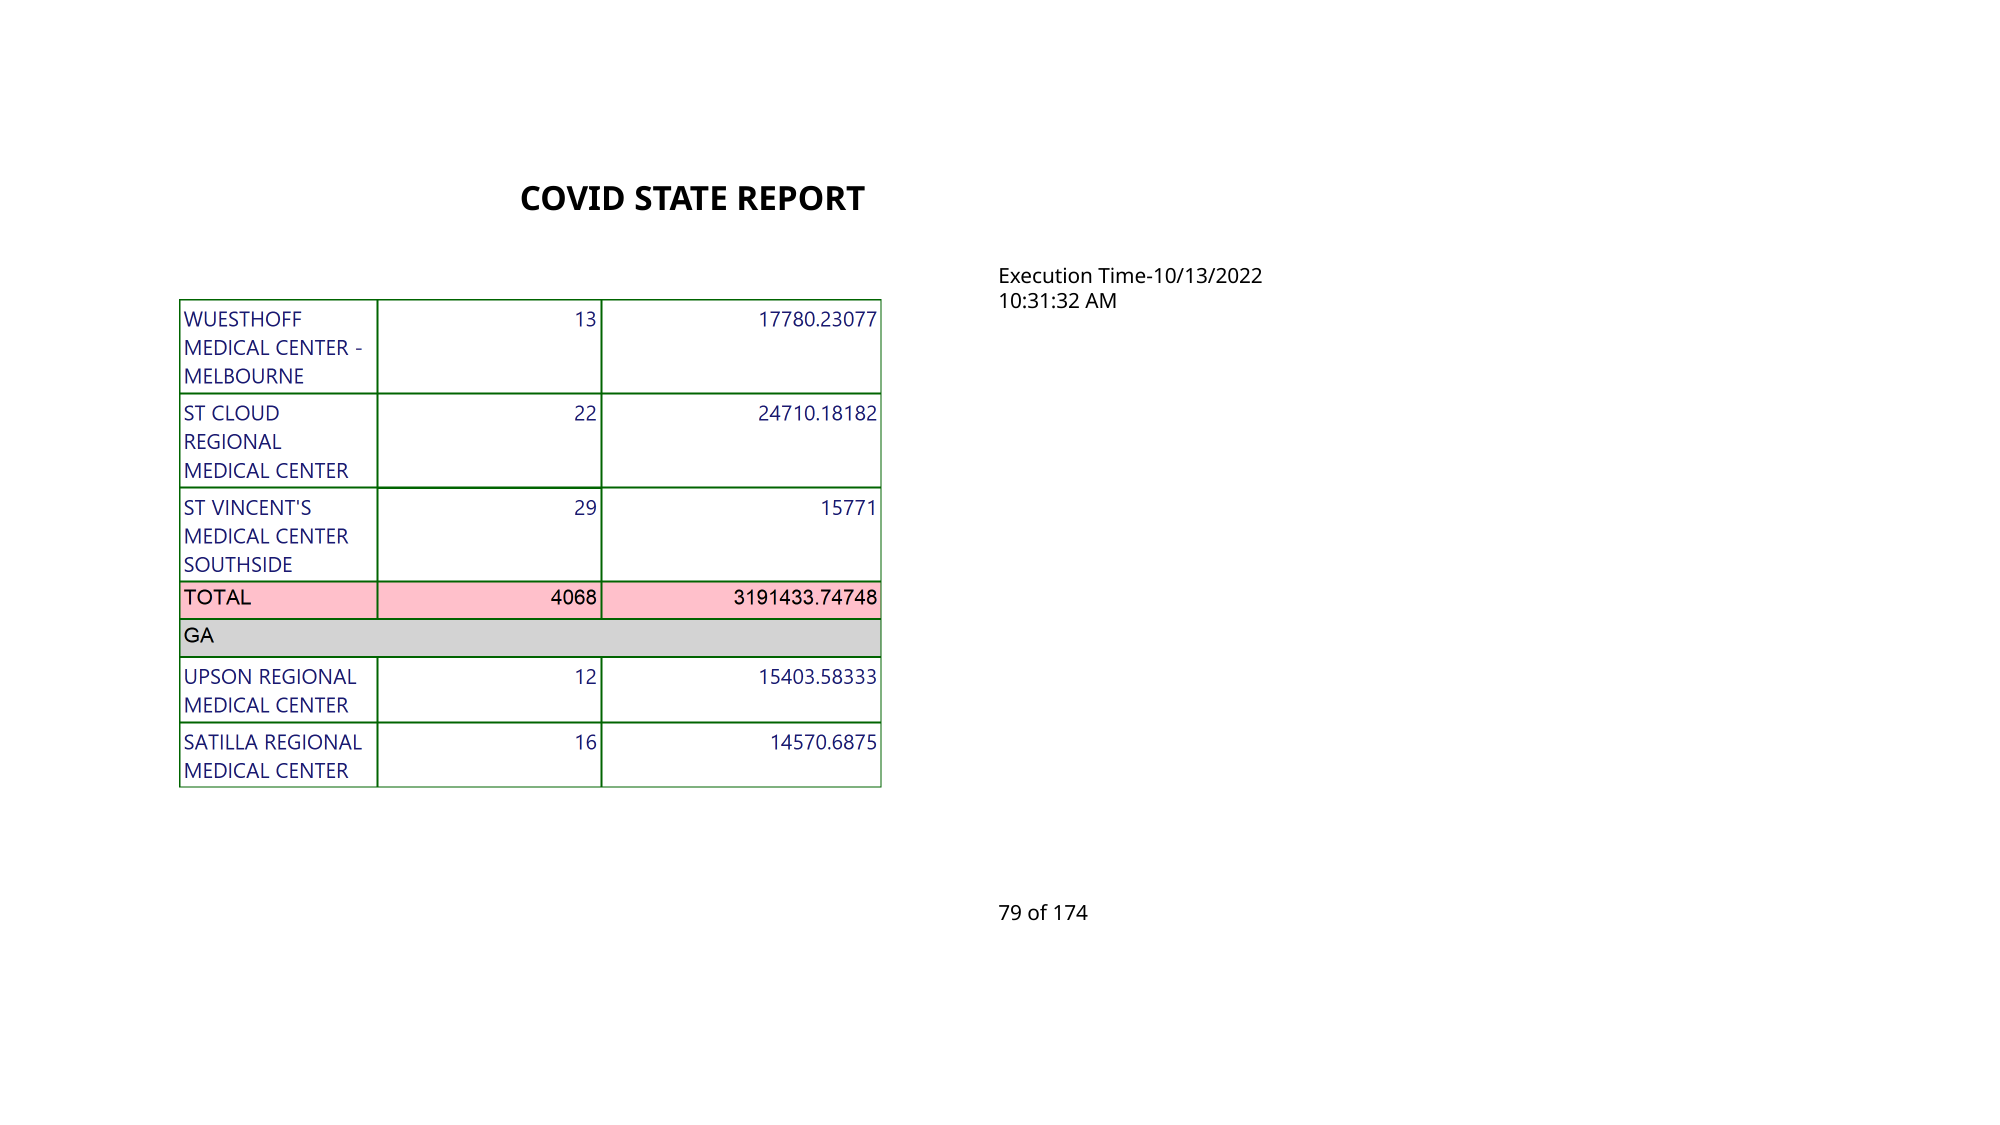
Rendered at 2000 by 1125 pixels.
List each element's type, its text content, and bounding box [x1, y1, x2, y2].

text_box COVID STATE REPORT [377, 173, 1009, 241]
text_box Execution Time-10/13/2022 10:31:32 AM [994, 258, 1349, 300]
picture [179, 299, 882, 788]
text_box 79 of 174 [994, 895, 1420, 975]
